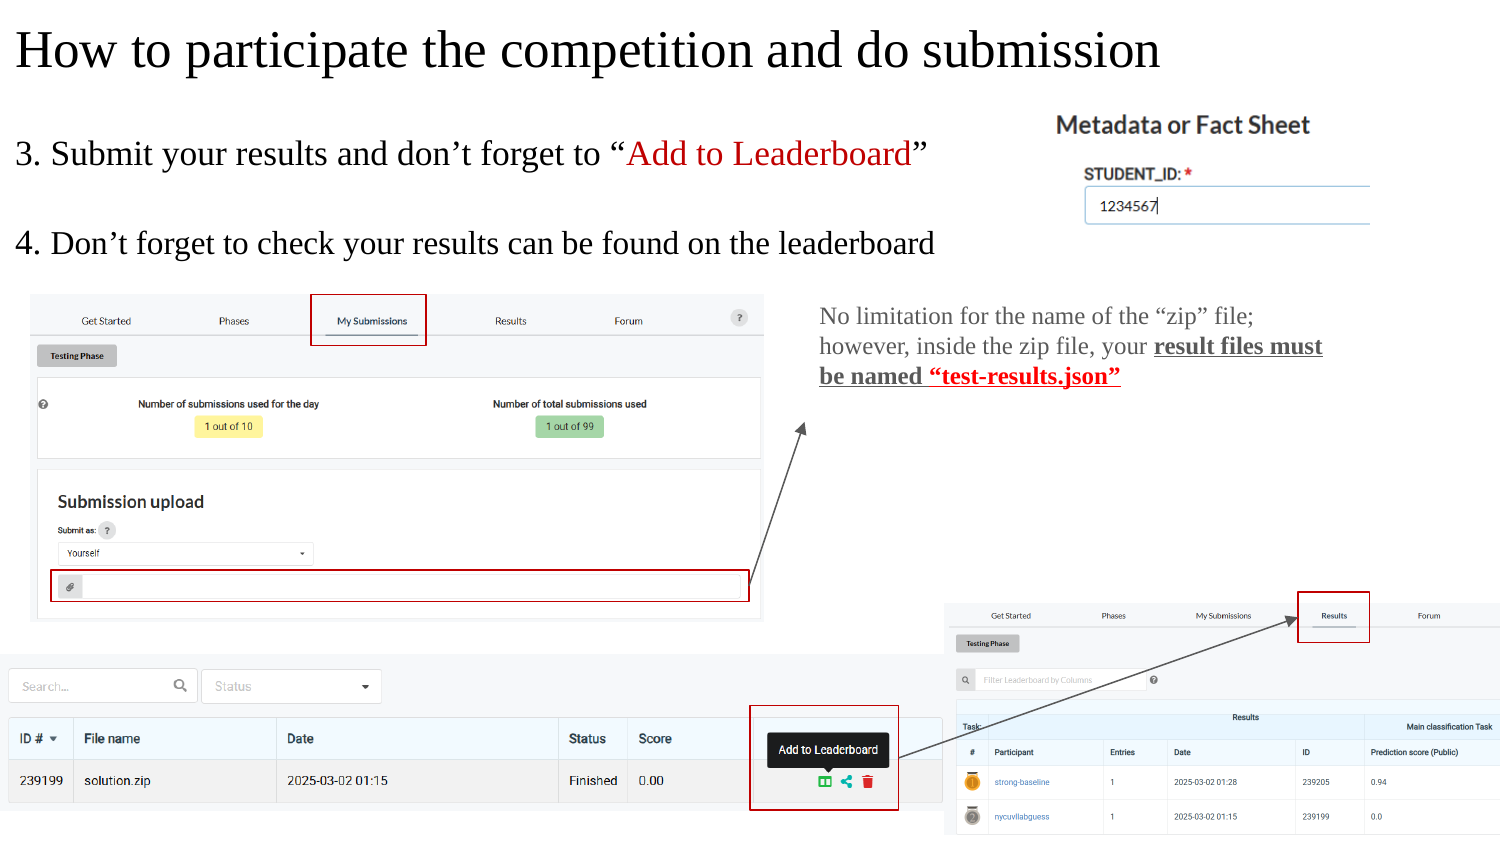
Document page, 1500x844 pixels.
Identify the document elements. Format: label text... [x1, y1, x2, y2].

picture [1039, 93, 1370, 251]
text_box No limitation for the name of the “zip” file; however, inside the zip file, your result files must be named “test-results.json” [804, 284, 1341, 402]
list 3. Submit your results and don’t forget to “Add to Leaderboard” 4. Don’t forget to check your results can be found on the leaderboard [0, 93, 1419, 295]
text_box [748, 421, 805, 587]
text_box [898, 616, 1299, 759]
text_box [1298, 591, 1370, 602]
picture [30, 294, 764, 622]
picture [0, 603, 1500, 835]
title How to participate the competition and do submission [0, 0, 1398, 93]
